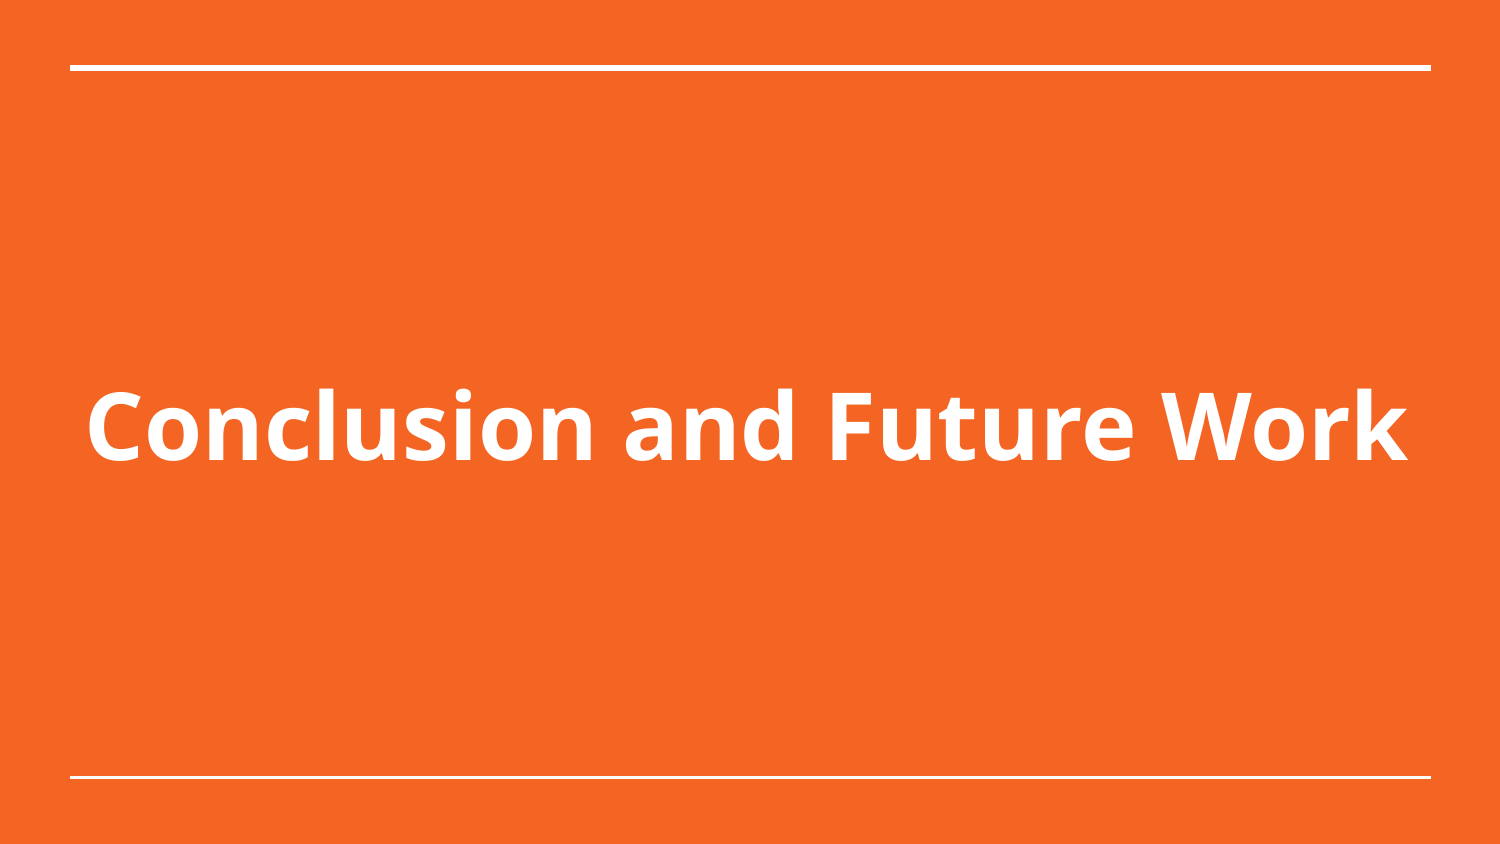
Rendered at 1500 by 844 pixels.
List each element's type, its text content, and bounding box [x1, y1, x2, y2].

title Conclusion and Future Work [66, 296, 1428, 550]
